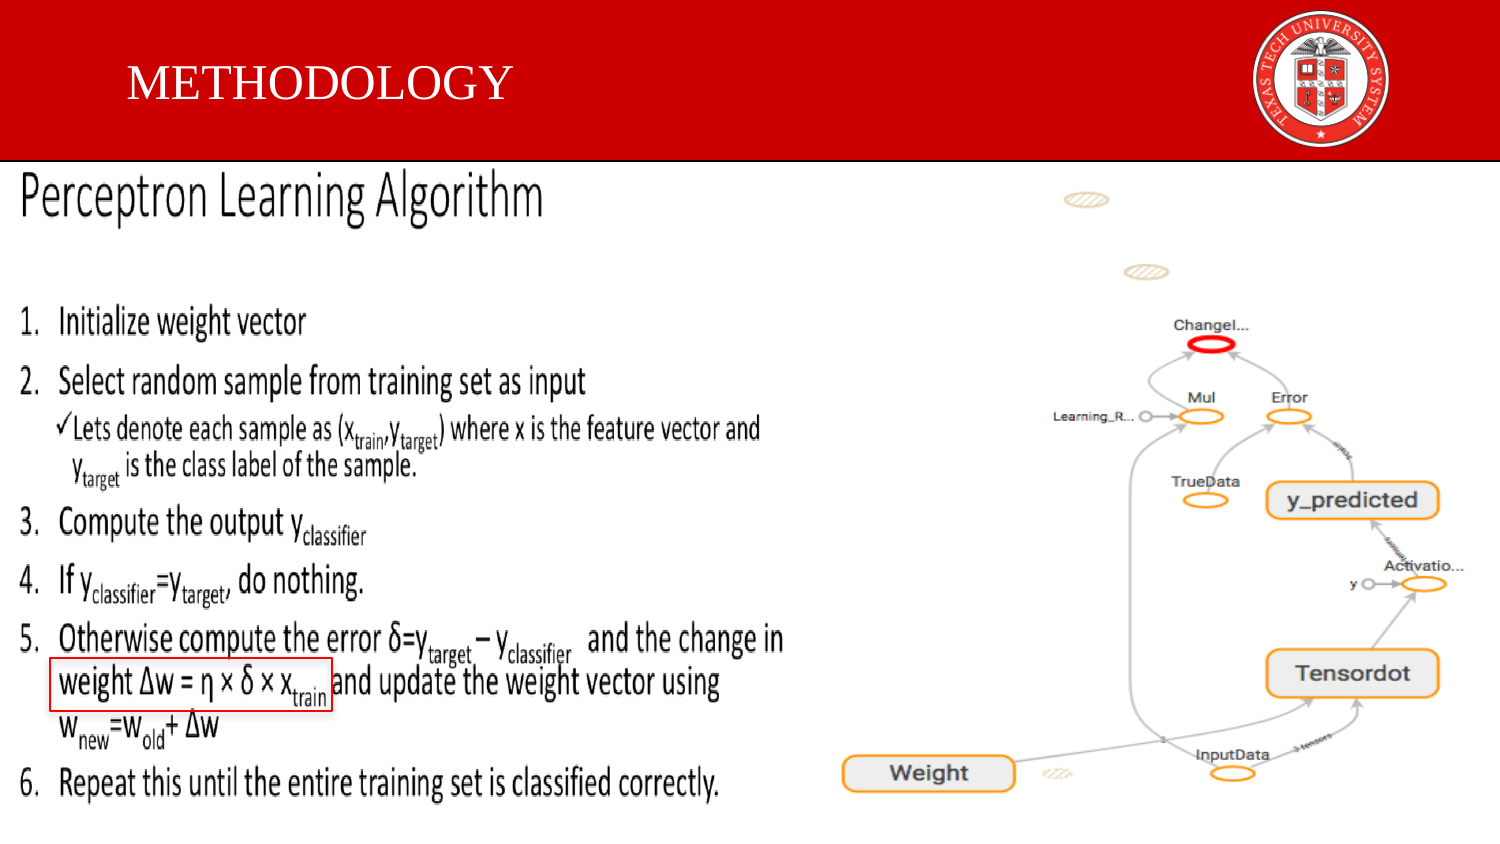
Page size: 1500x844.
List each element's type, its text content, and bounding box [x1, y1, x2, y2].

picture [0, 162, 1500, 844]
title METHODOLOGY [111, 9, 1389, 150]
